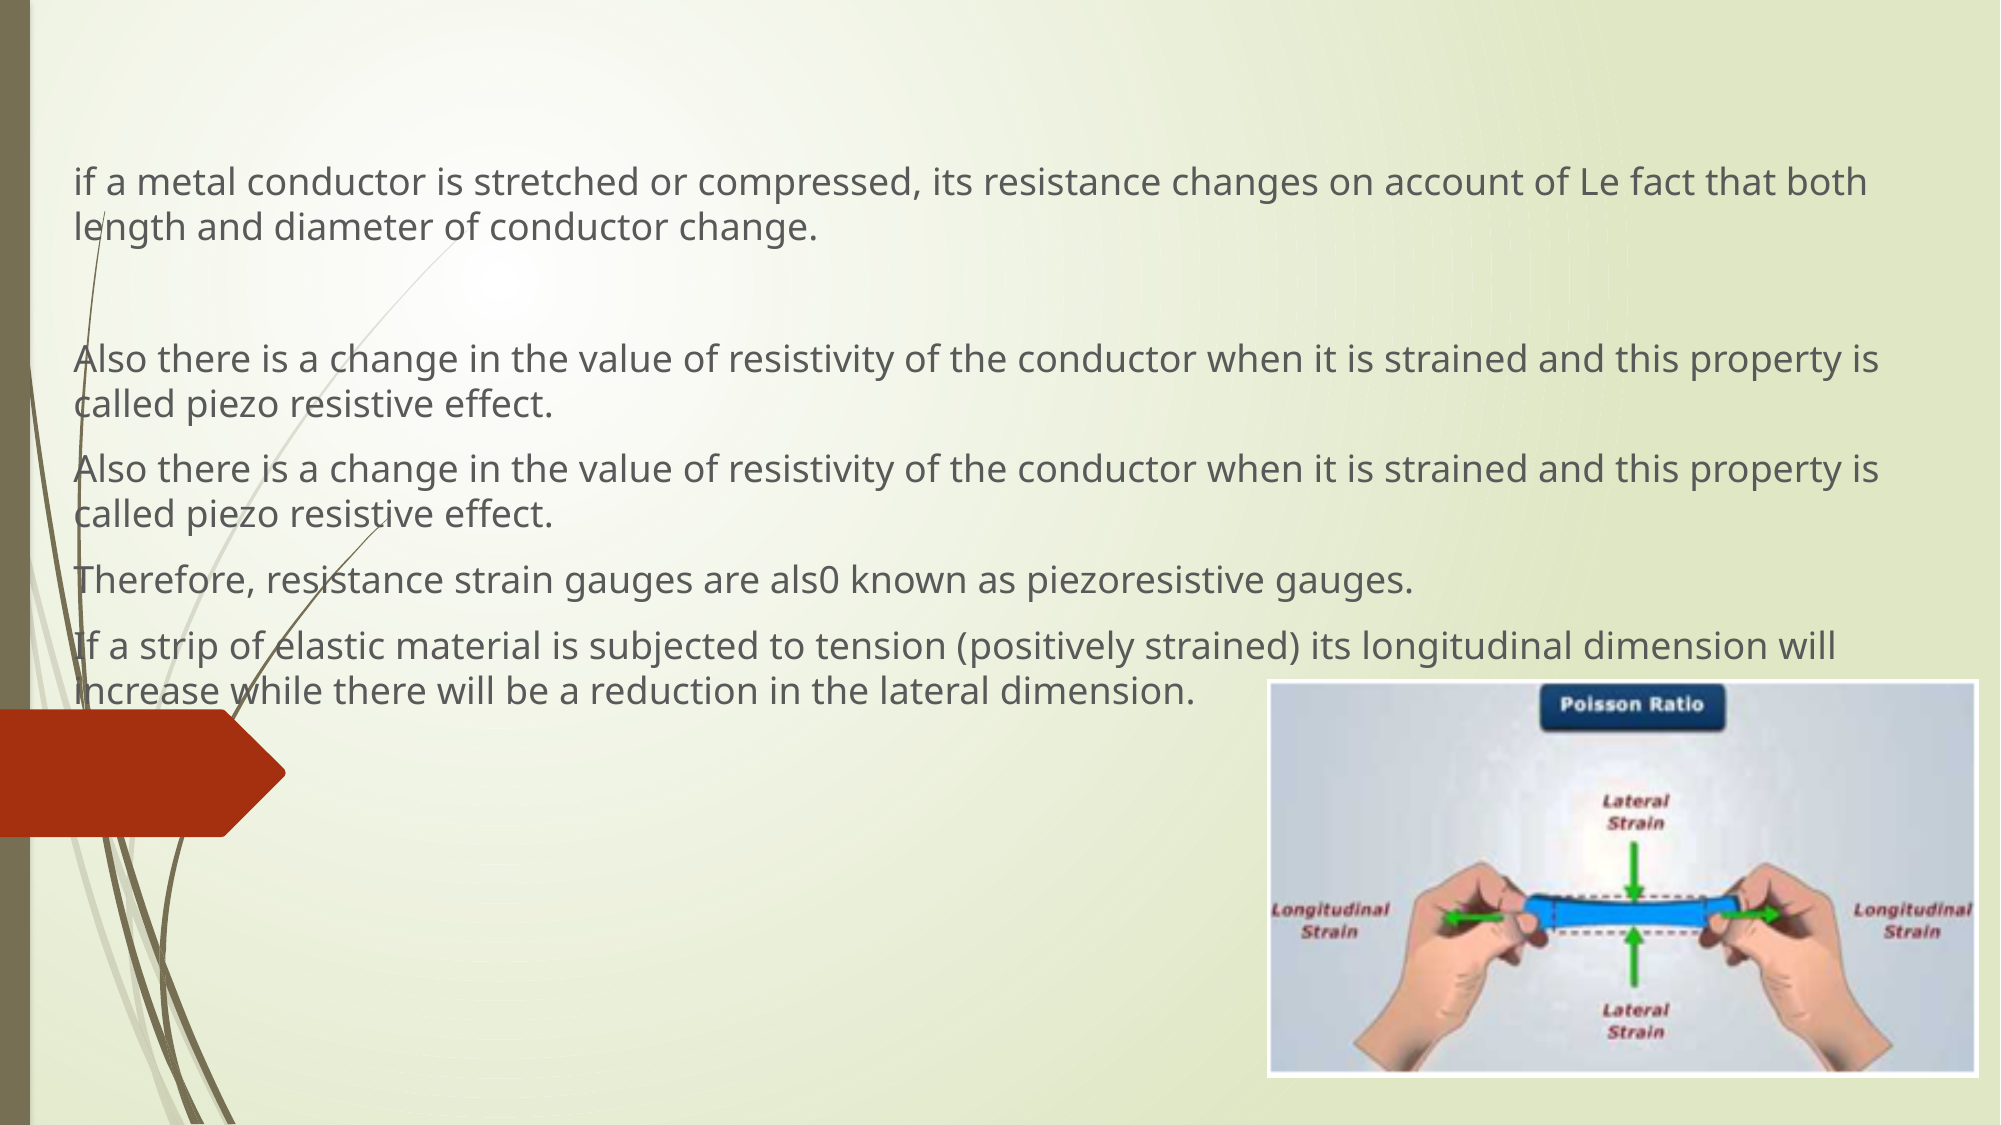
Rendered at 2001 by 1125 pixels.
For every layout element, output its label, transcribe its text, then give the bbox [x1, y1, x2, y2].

subtitle if a metal conductor is stretched or compressed, its resistance changes on account of Le fact that both length and diameter of conductor change. Also there is a change in the value of resistivity of the conductor when it is strained and this property is called piezo resistive effect. Also there is a change in the value of resistivity of the conductor when it is strained and this property is called piezo resistive effect. Therefore, resistance strain gauges are als0 known as piezoresistive gauges. If a strip of elastic material is subjected to tension (positively strained) its longitudinal dimension will increase while there will be a reduction in the lateral dimension. [58, 150, 2000, 1097]
picture [1267, 679, 1979, 1079]
